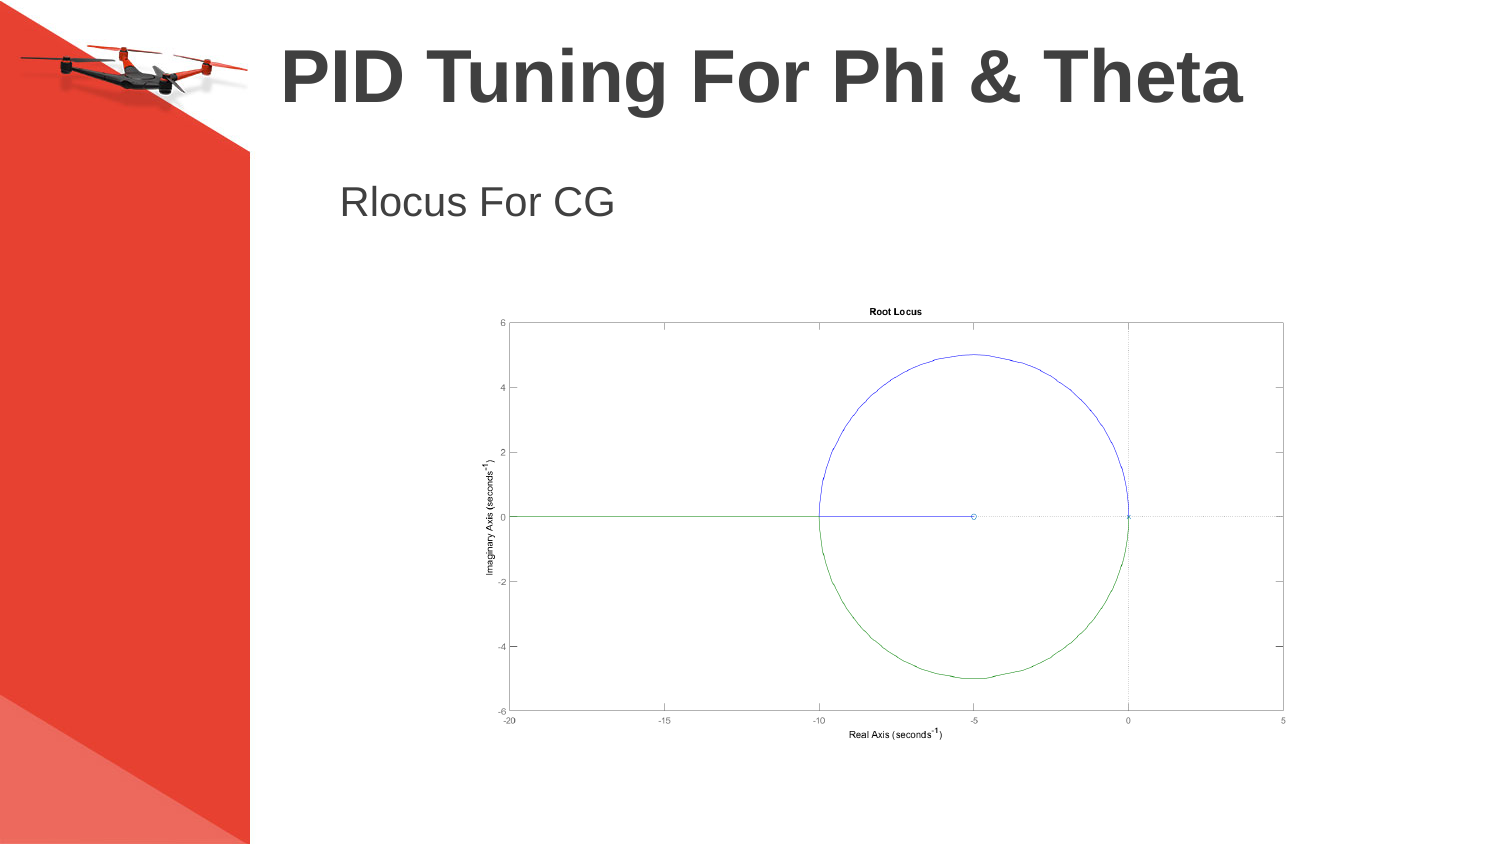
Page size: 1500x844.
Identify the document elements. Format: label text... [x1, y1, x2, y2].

picture [0, 0, 1500, 844]
list Rlocus For CG [324, 161, 1459, 238]
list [369, 272, 1379, 765]
title PID Tuning For Phi & Theta [265, 0, 1500, 146]
